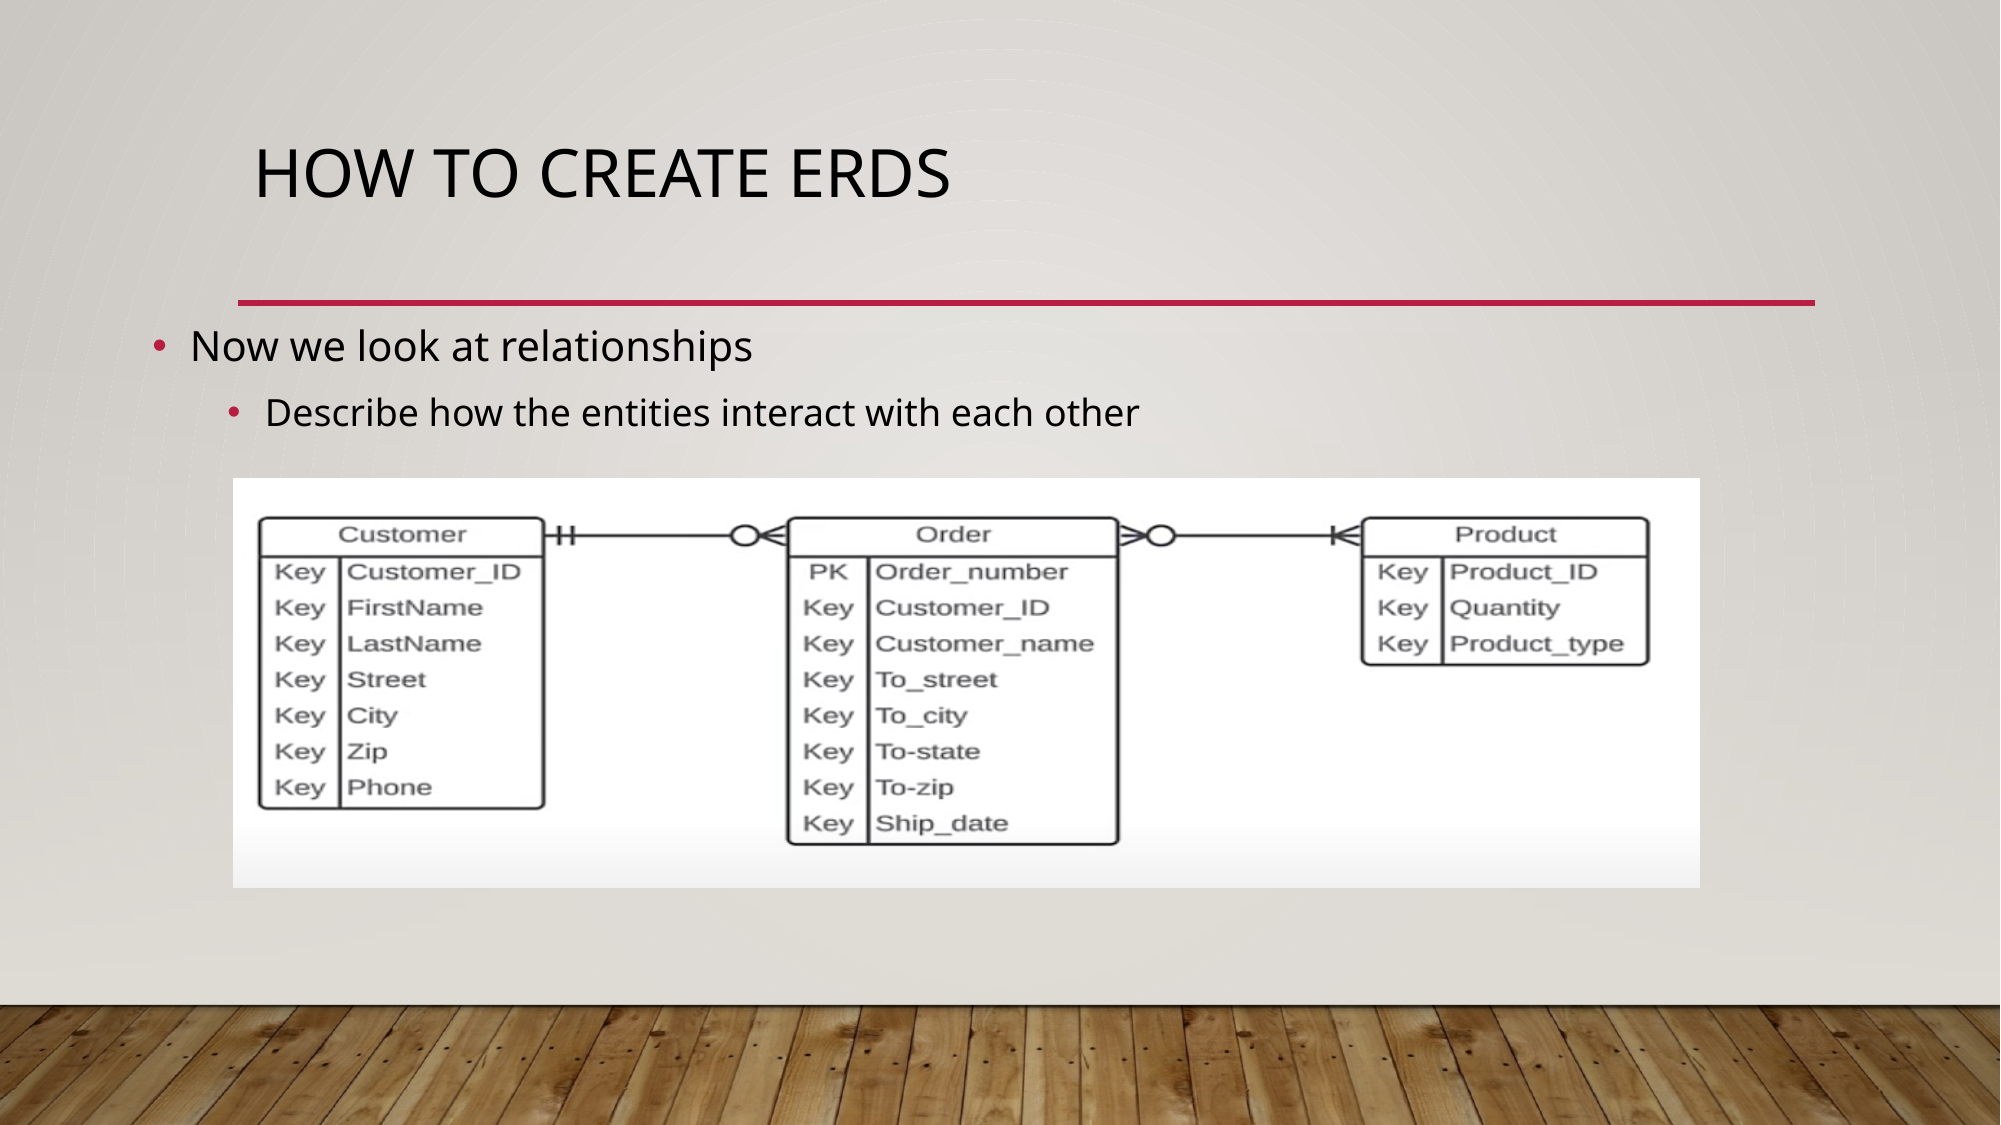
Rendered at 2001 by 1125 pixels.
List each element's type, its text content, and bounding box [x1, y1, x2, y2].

picture [0, 1005, 2000, 1125]
list Now we look at relationships Describe how the entities interact with each other [137, 302, 1863, 475]
picture [233, 478, 1701, 888]
title How to Create ERDs [238, 131, 1814, 302]
